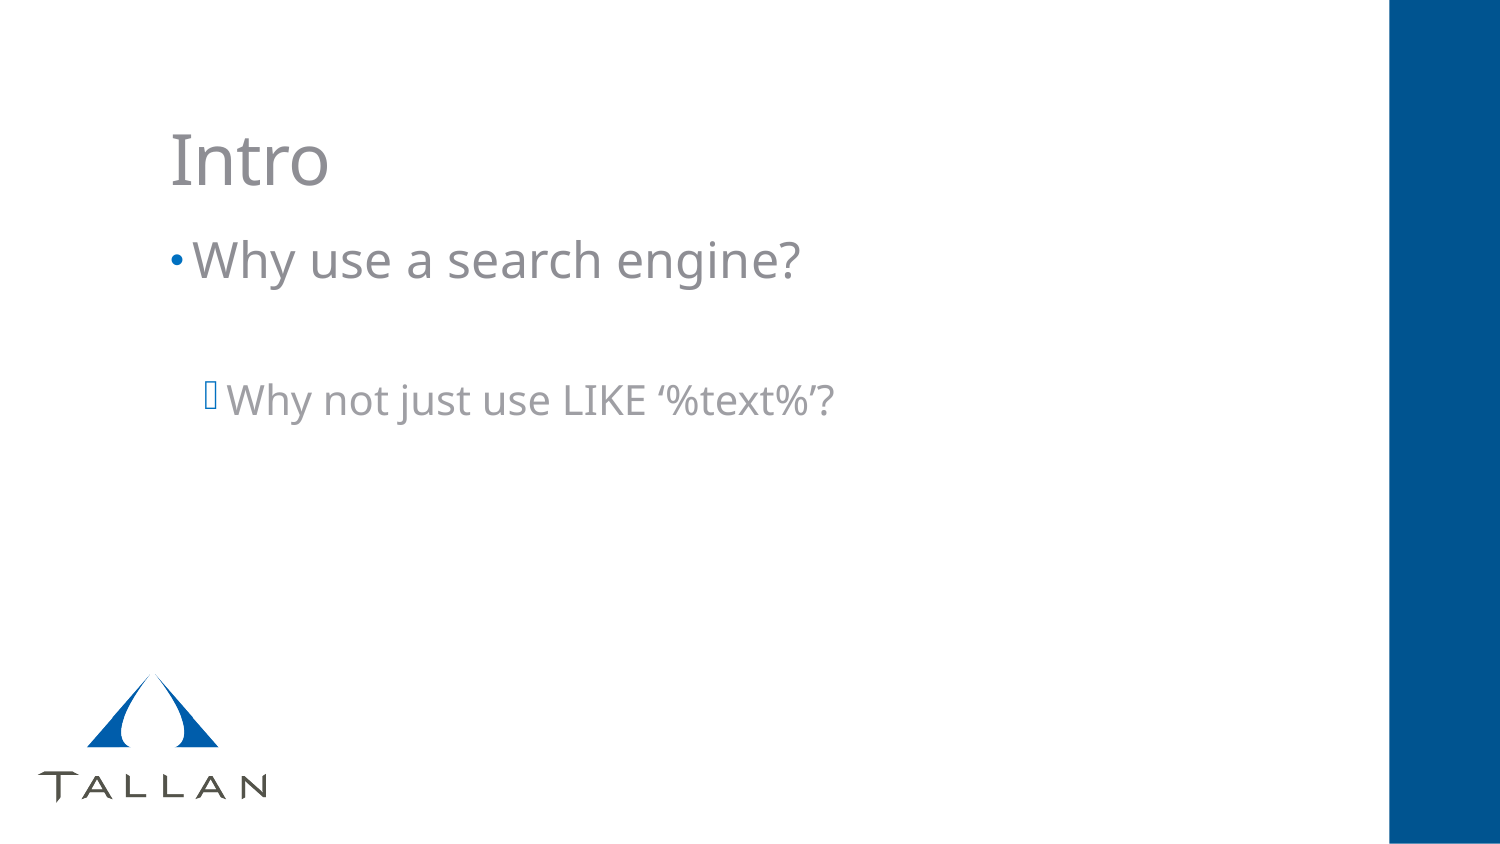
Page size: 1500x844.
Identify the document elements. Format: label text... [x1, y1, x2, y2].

picture [37, 674, 266, 803]
list Why use a search engine? Why not just use LIKE ‘%text%’? [155, 225, 1213, 761]
title Intro [155, 45, 1348, 209]
